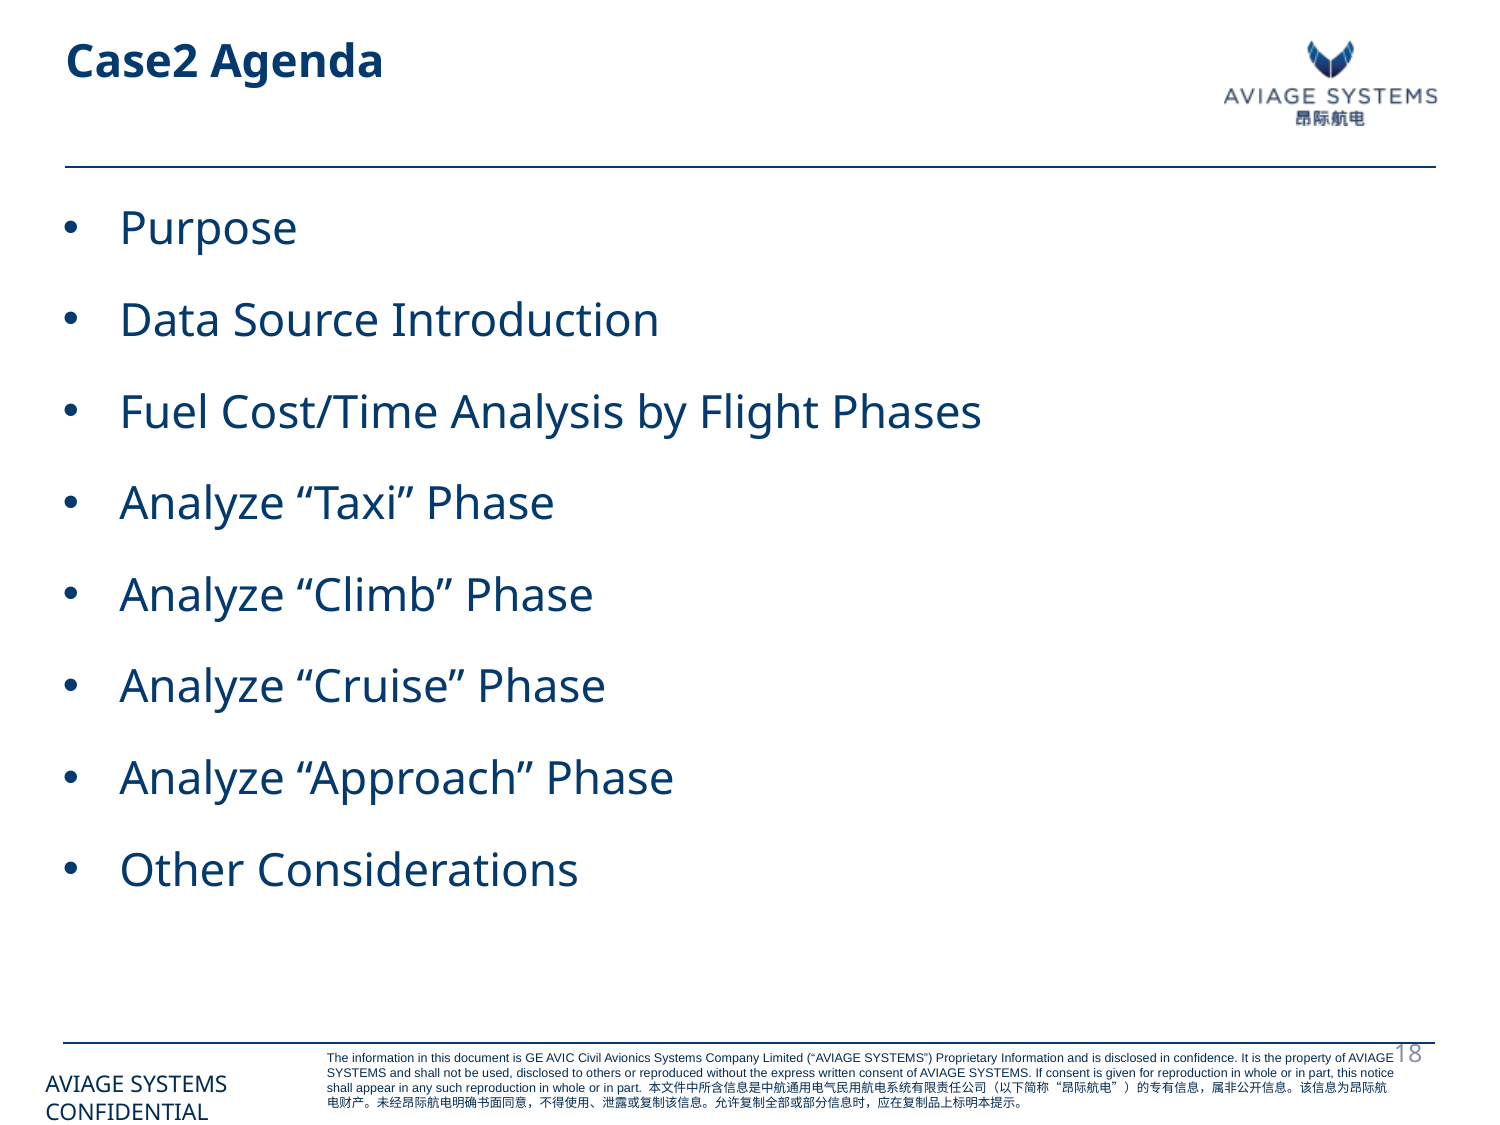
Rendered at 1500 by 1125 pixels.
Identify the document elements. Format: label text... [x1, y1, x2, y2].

list Purpose Data Source Introduction Fuel Cost/Time Analysis by Flight Phases Analyze “Taxi” Phase Analyze “Climb” Phase Analyze “Cruise” Phase Analyze “Approach” Phase Other Considerations [63, 208, 1435, 1006]
title Case2 Agenda [65, 40, 750, 161]
picture [1224, 0, 1500, 126]
